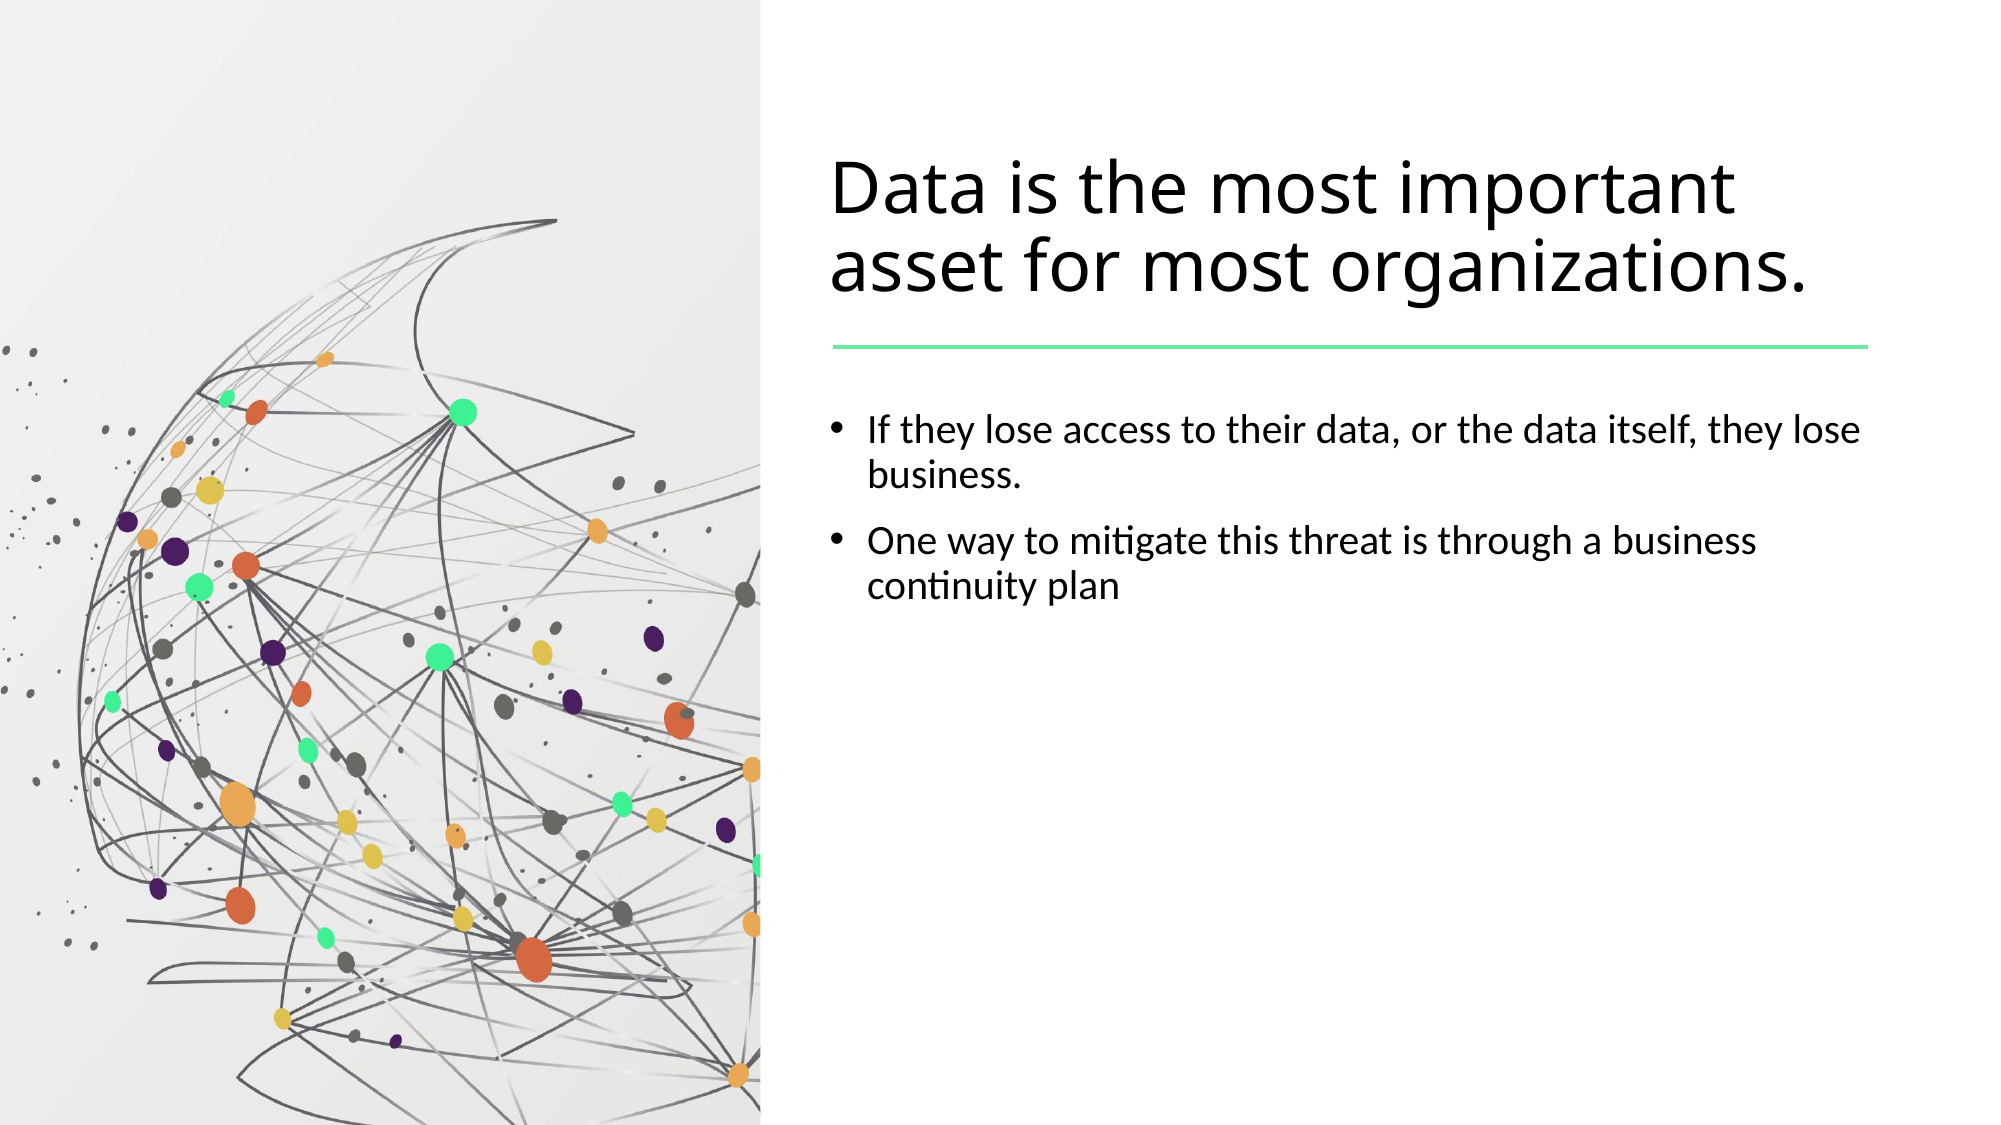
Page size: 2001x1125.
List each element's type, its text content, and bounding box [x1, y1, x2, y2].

title Data is the most important asset for most organizations. [814, 103, 1895, 315]
list If they lose access to their data, or the data itself, they lose business. One way to mitigate this threat is through a business continuity plan [814, 399, 1895, 1021]
picture [0, 0, 761, 1125]
